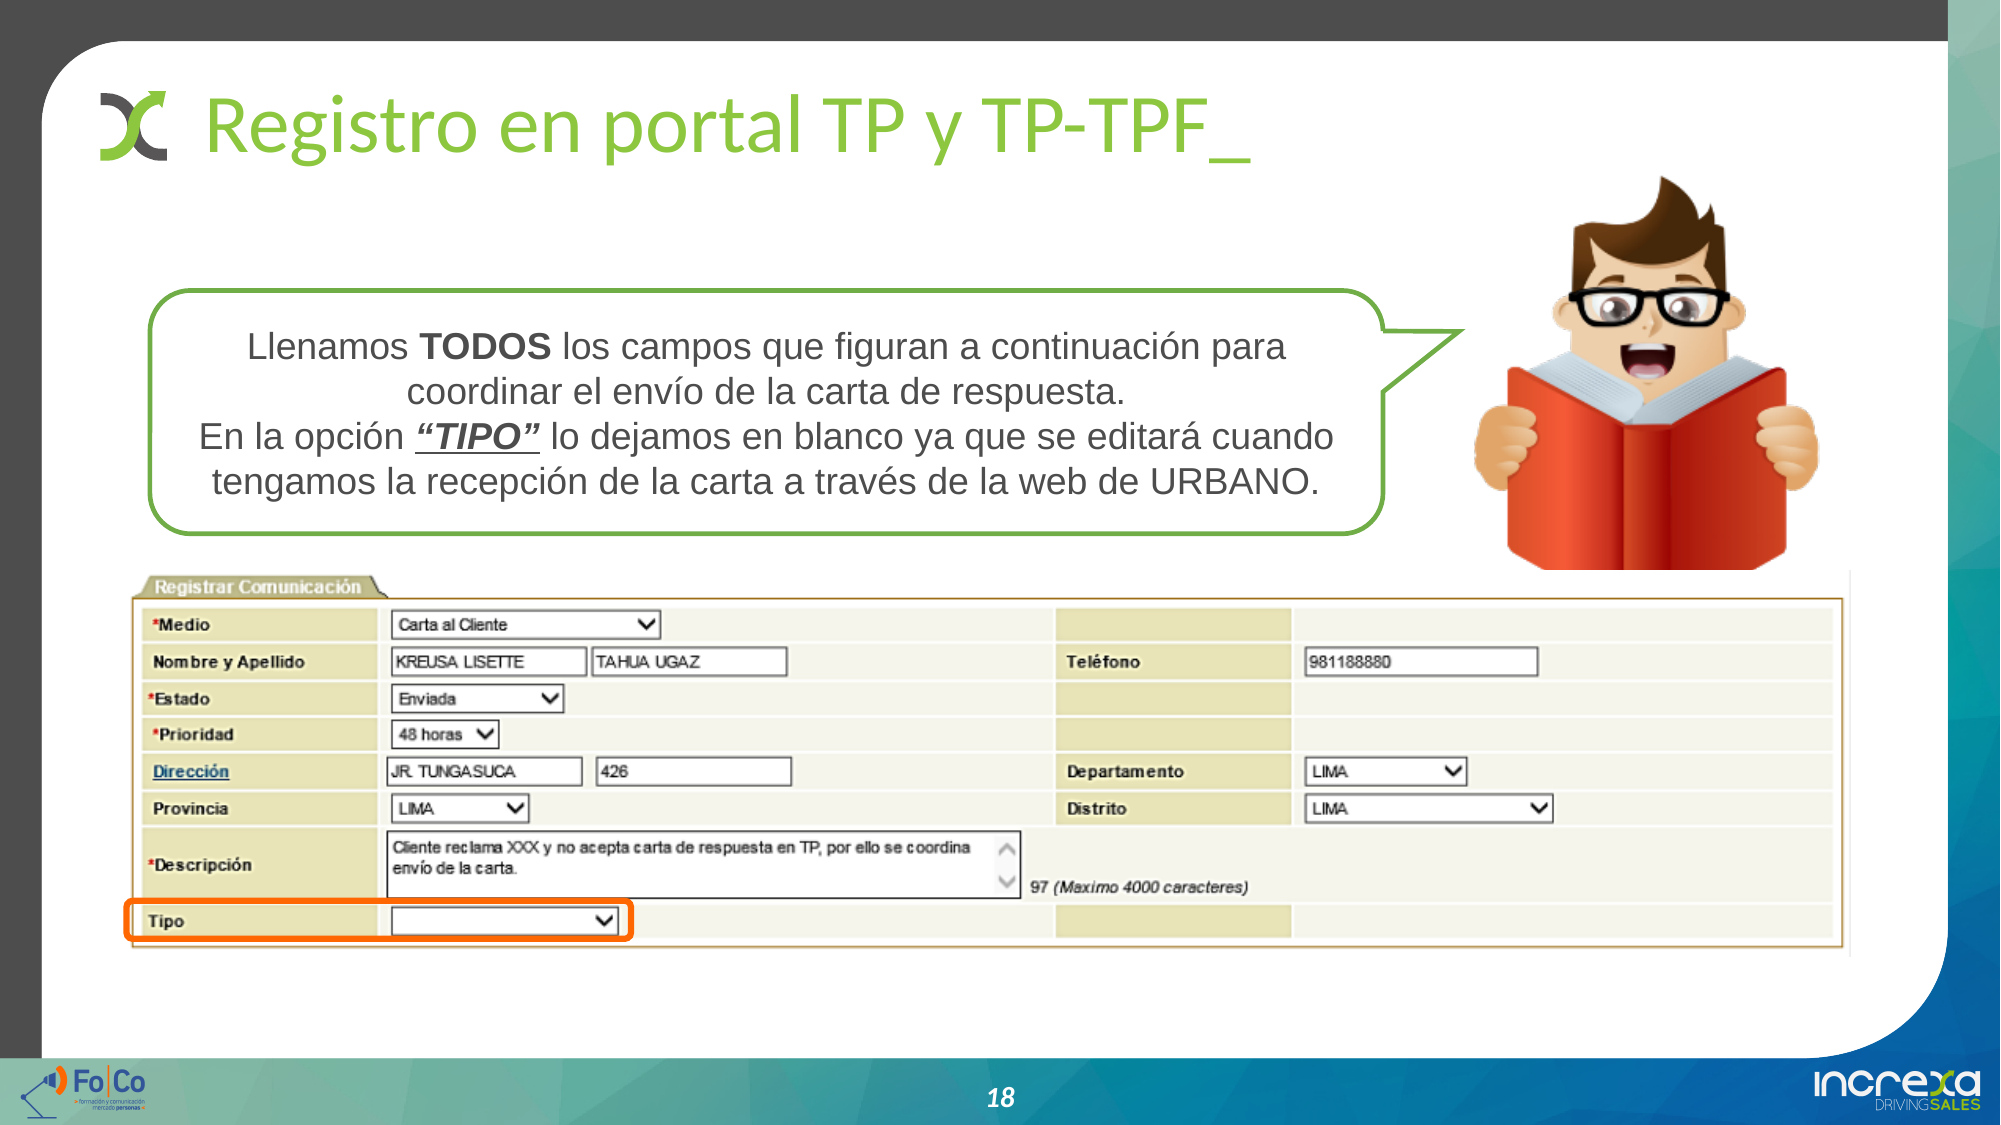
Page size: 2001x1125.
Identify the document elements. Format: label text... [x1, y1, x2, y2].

picture [0, 0, 2000, 1125]
text_box Llenamos TODOS los campos que figuran a continuación para coordinar el envío de la carta de respuesta. En la opción “TIPO” lo dejamos en blanco ya que se editará cuando tengamos la recepción de la carta a través de la web de URBANO. [148, 289, 1309, 535]
slide_number 18 [774, 1076, 1225, 1115]
title Registro en portal TP y TP-TPF_ [189, 81, 1863, 171]
